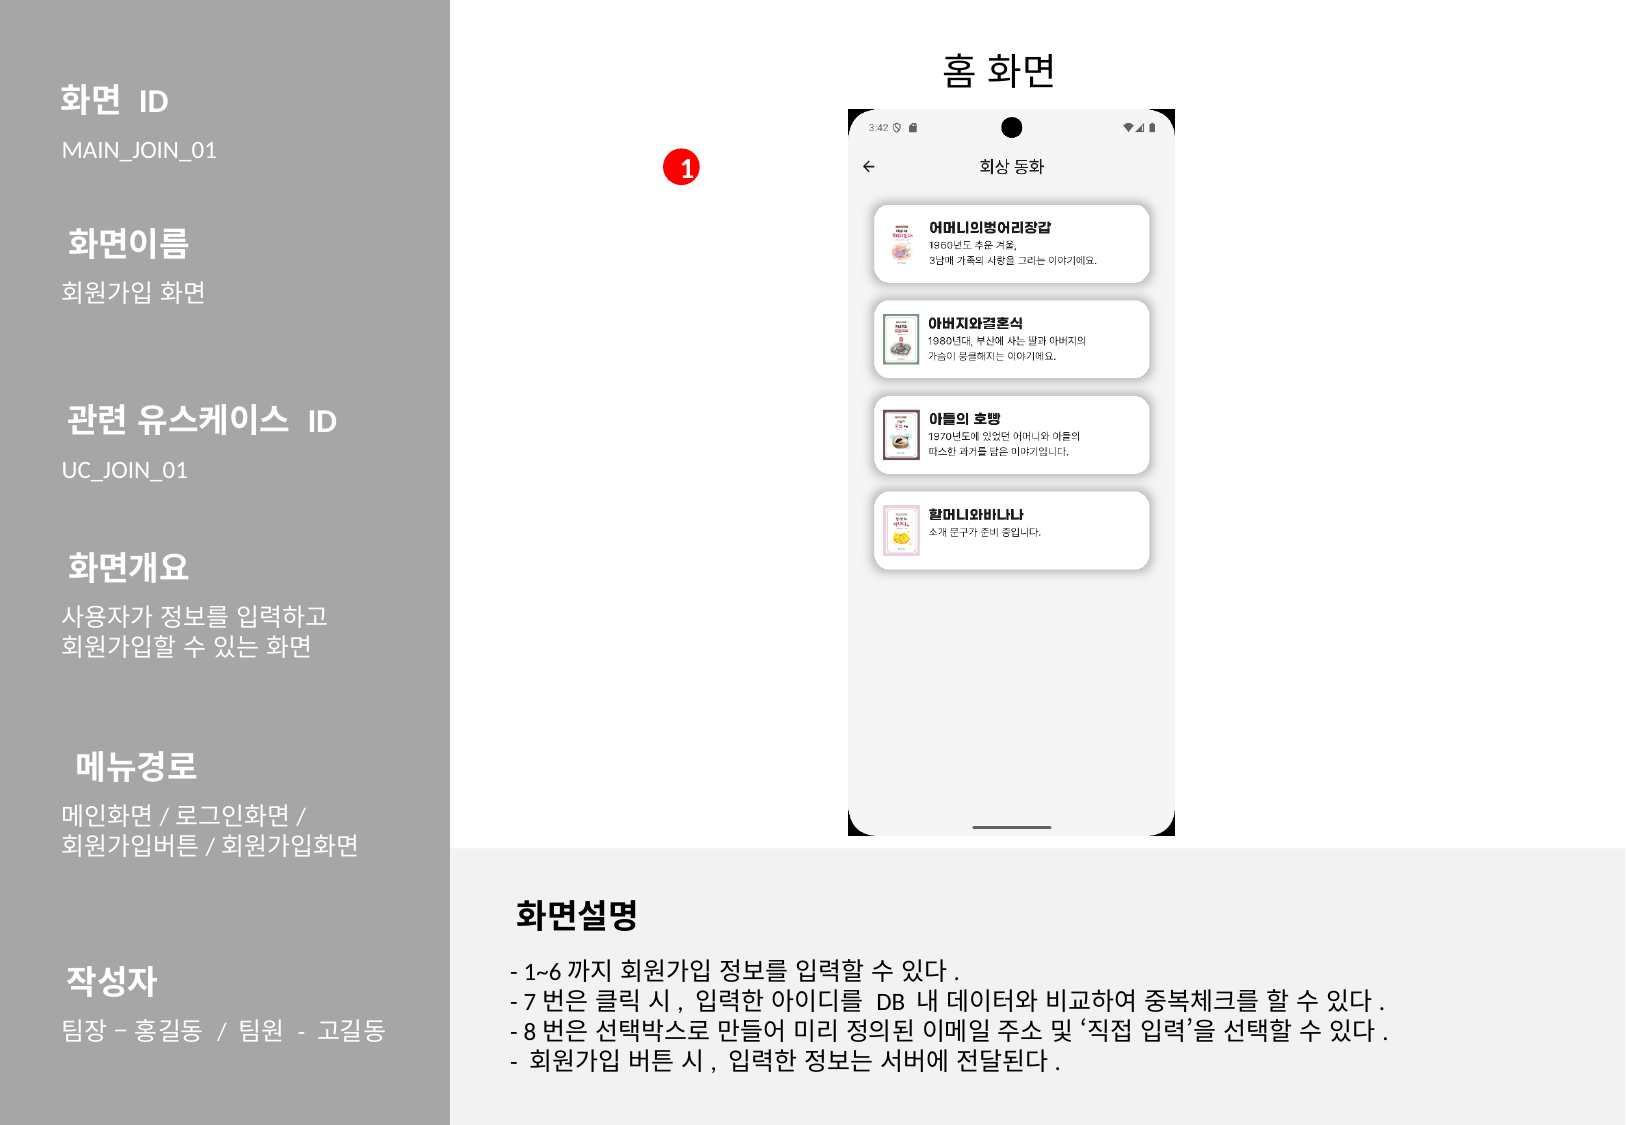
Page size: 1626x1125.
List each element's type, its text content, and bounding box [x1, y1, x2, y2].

text_box 홈 화면 [927, 41, 1072, 101]
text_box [46, 953, 404, 1054]
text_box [46, 738, 436, 869]
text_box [46, 539, 404, 670]
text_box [46, 391, 404, 492]
text_box [0, 0, 451, 1125]
text_box 1 [661, 147, 701, 187]
picture [848, 109, 1175, 836]
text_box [46, 71, 404, 172]
text_box - 1~6까지 회원가입 정보를 입력할 수 있다. - 7번은 클릭 시, 입력한 아이디를 DB 내 데이터와 비교하여 중복체크를 할 수 있다. - 8번은 선택박스로 만들어 미리 정의된 이메일 주소 및 ‘직접 입력’을 선택할 수 있다. - 회원가입 버튼 시, 입력한 정보는 서버에 전달된다. [495, 948, 1593, 1083]
text_box [451, 847, 1625, 1125]
text_box 화면설명 [501, 887, 654, 943]
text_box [46, 216, 404, 317]
